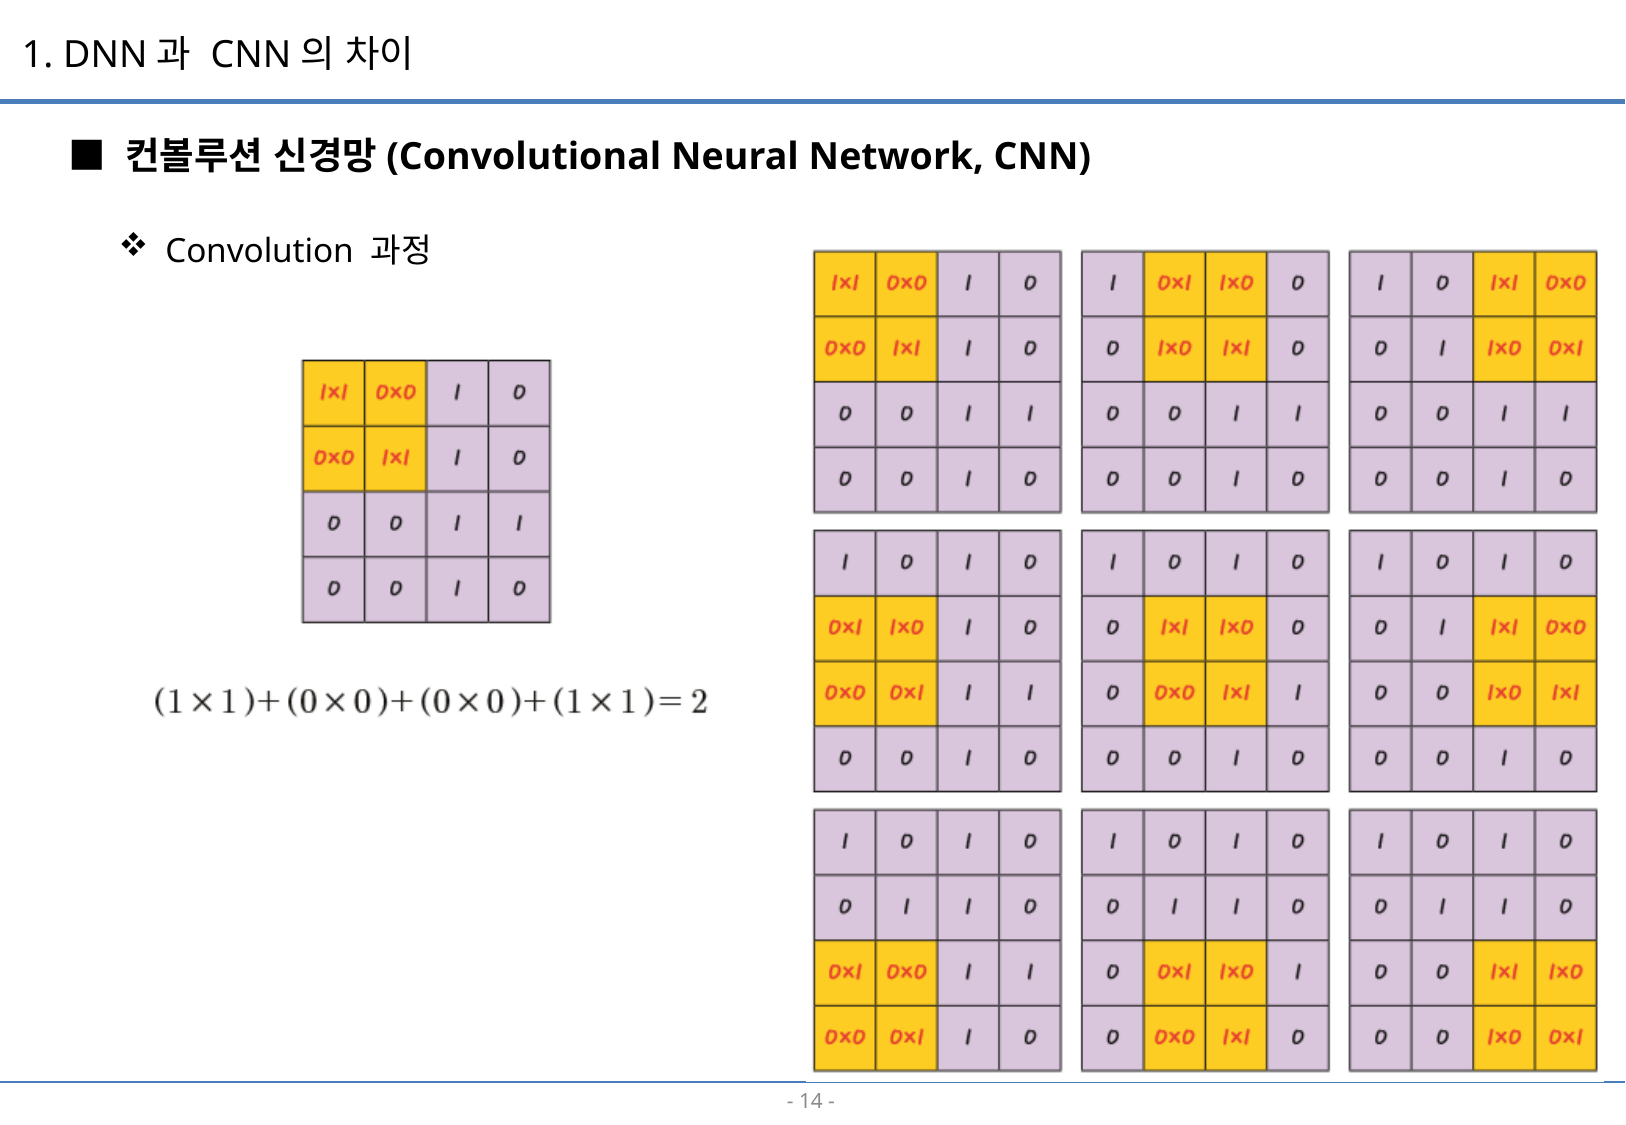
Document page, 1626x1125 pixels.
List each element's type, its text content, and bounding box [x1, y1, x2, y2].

text_box ■ 컨볼루션 신경망(Convolutional Neural Network, CNN) [53, 101, 1616, 185]
picture [294, 349, 560, 633]
picture [806, 239, 1604, 1083]
slide_number - 13 - [621, 1082, 1001, 1122]
picture [136, 665, 718, 735]
text_box 1. DNN과 CNN의 차이 [7, 22, 430, 82]
text_box Convolution 과정 [103, 201, 1510, 276]
